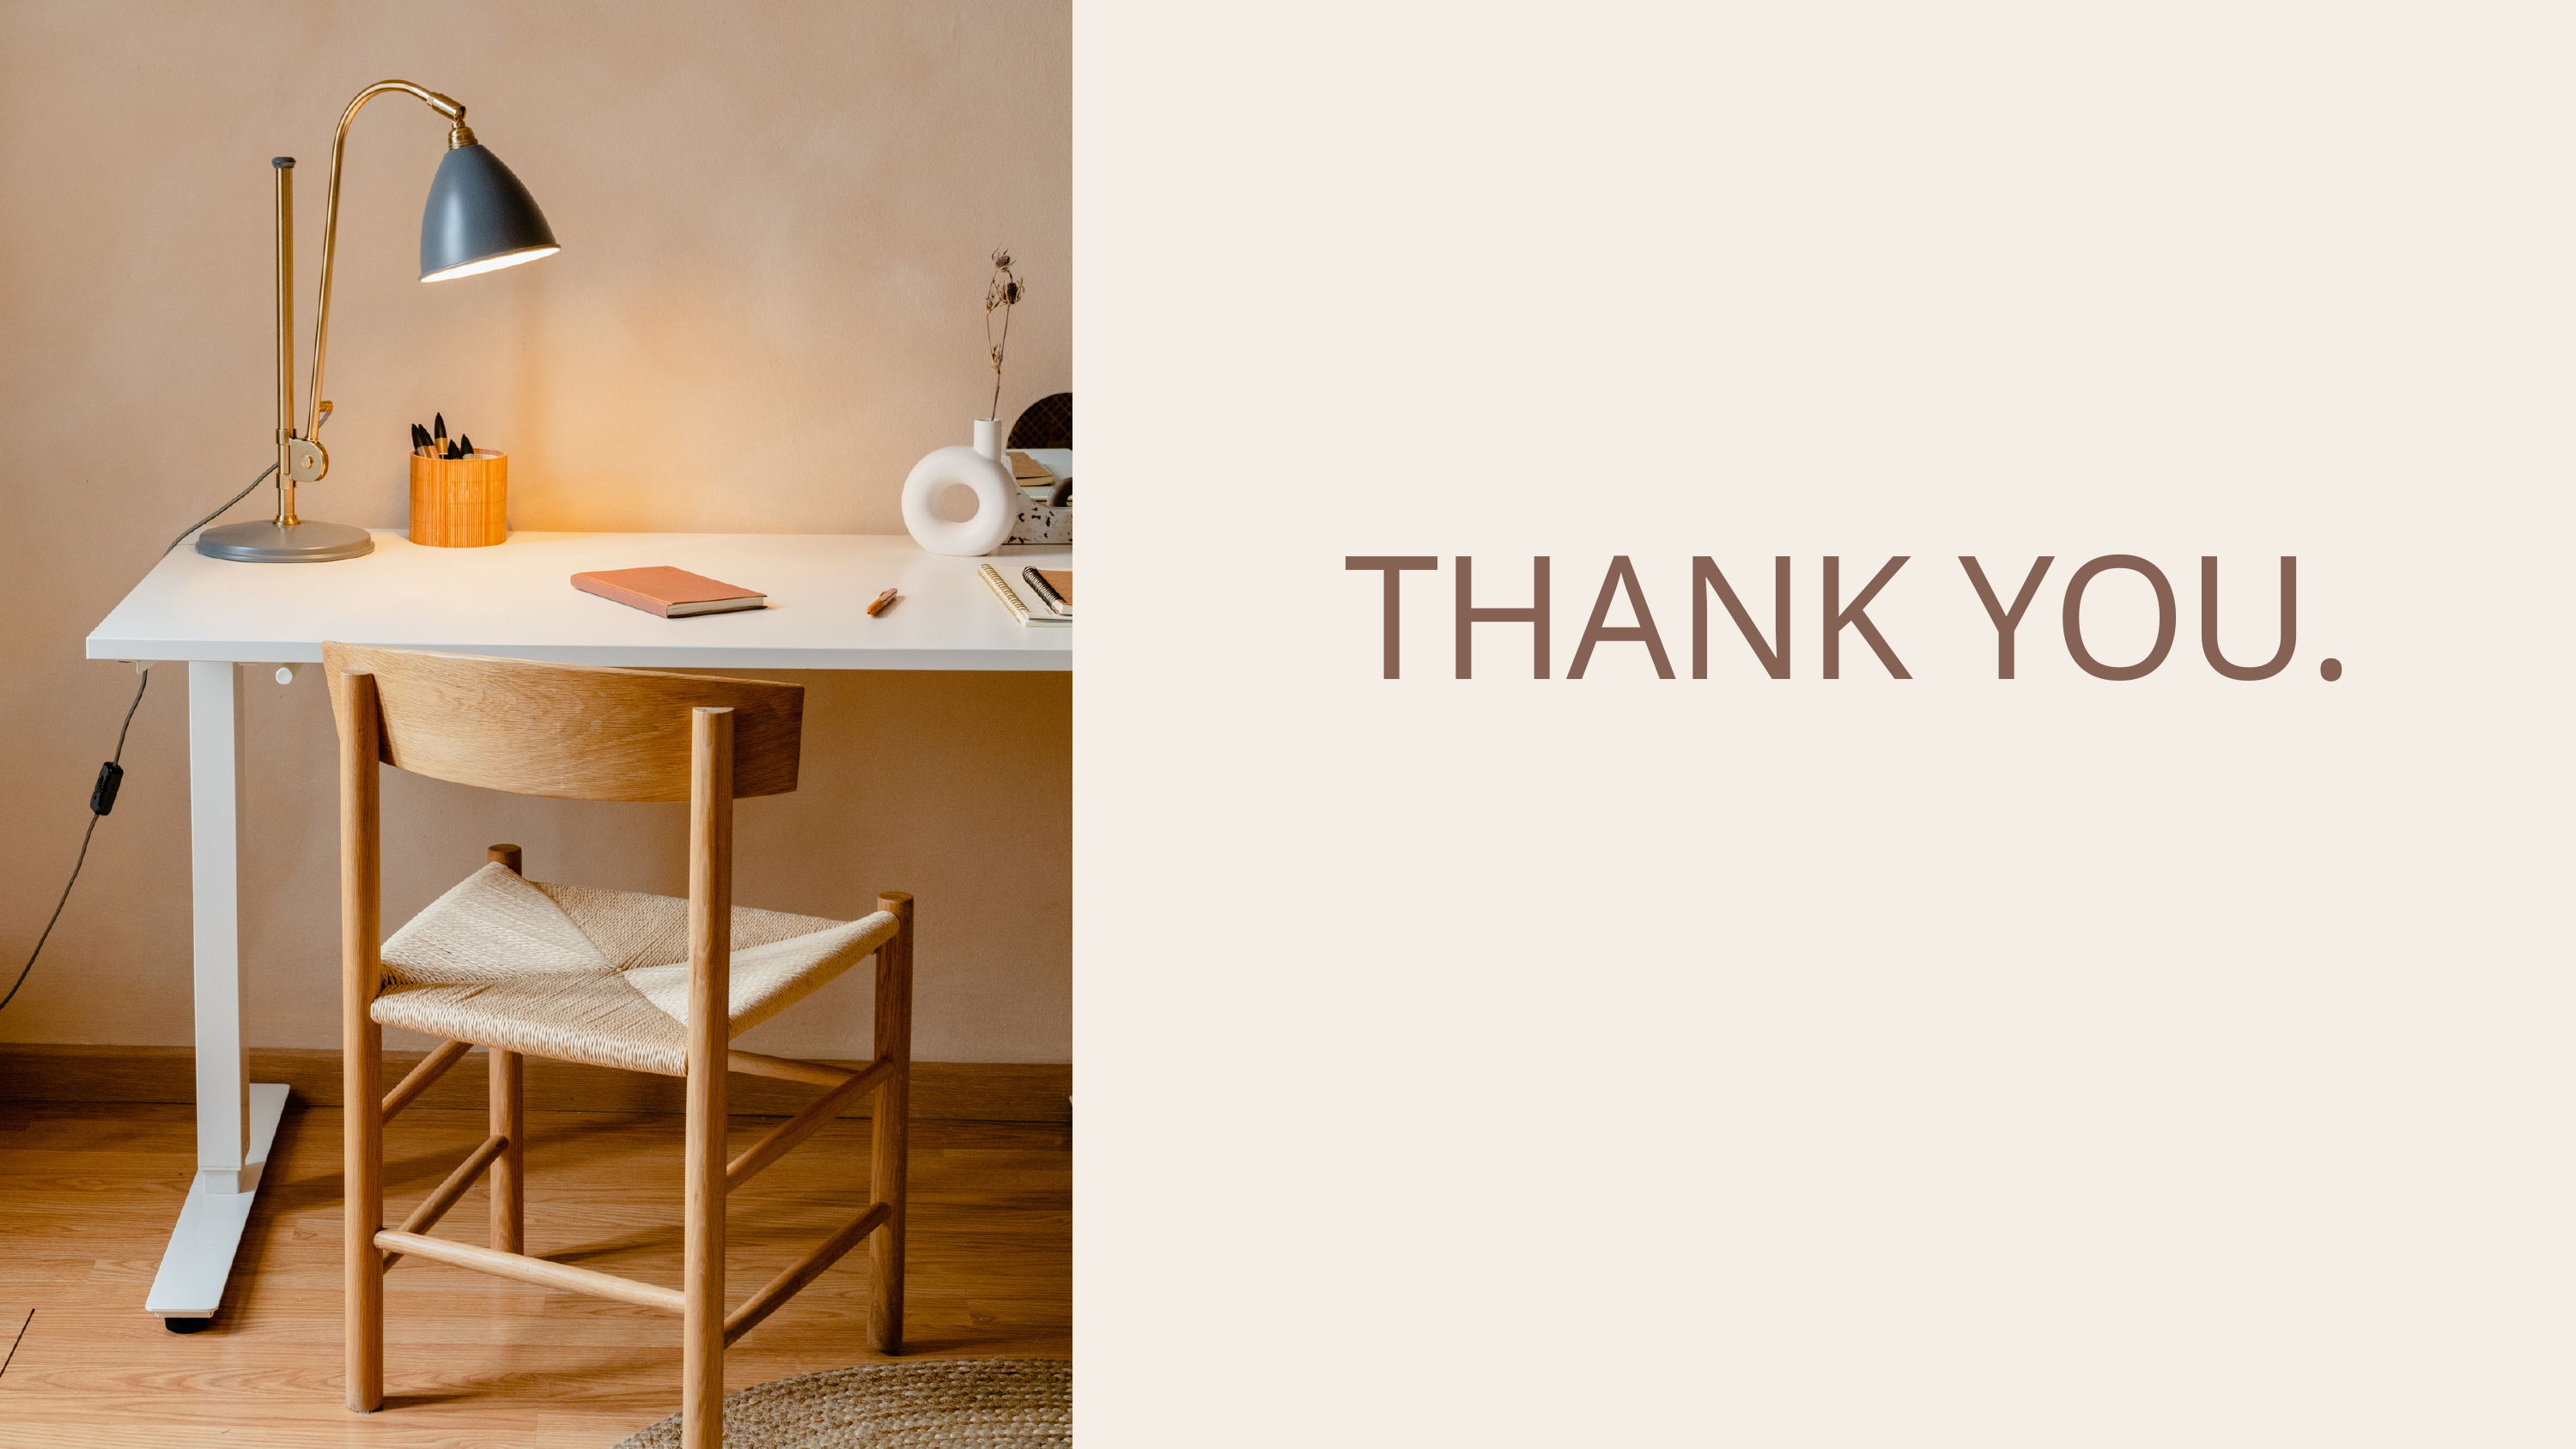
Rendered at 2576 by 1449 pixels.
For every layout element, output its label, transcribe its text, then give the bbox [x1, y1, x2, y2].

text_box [0, 0, 1073, 1449]
text_box THANK YOU. [1344, 499, 2432, 714]
